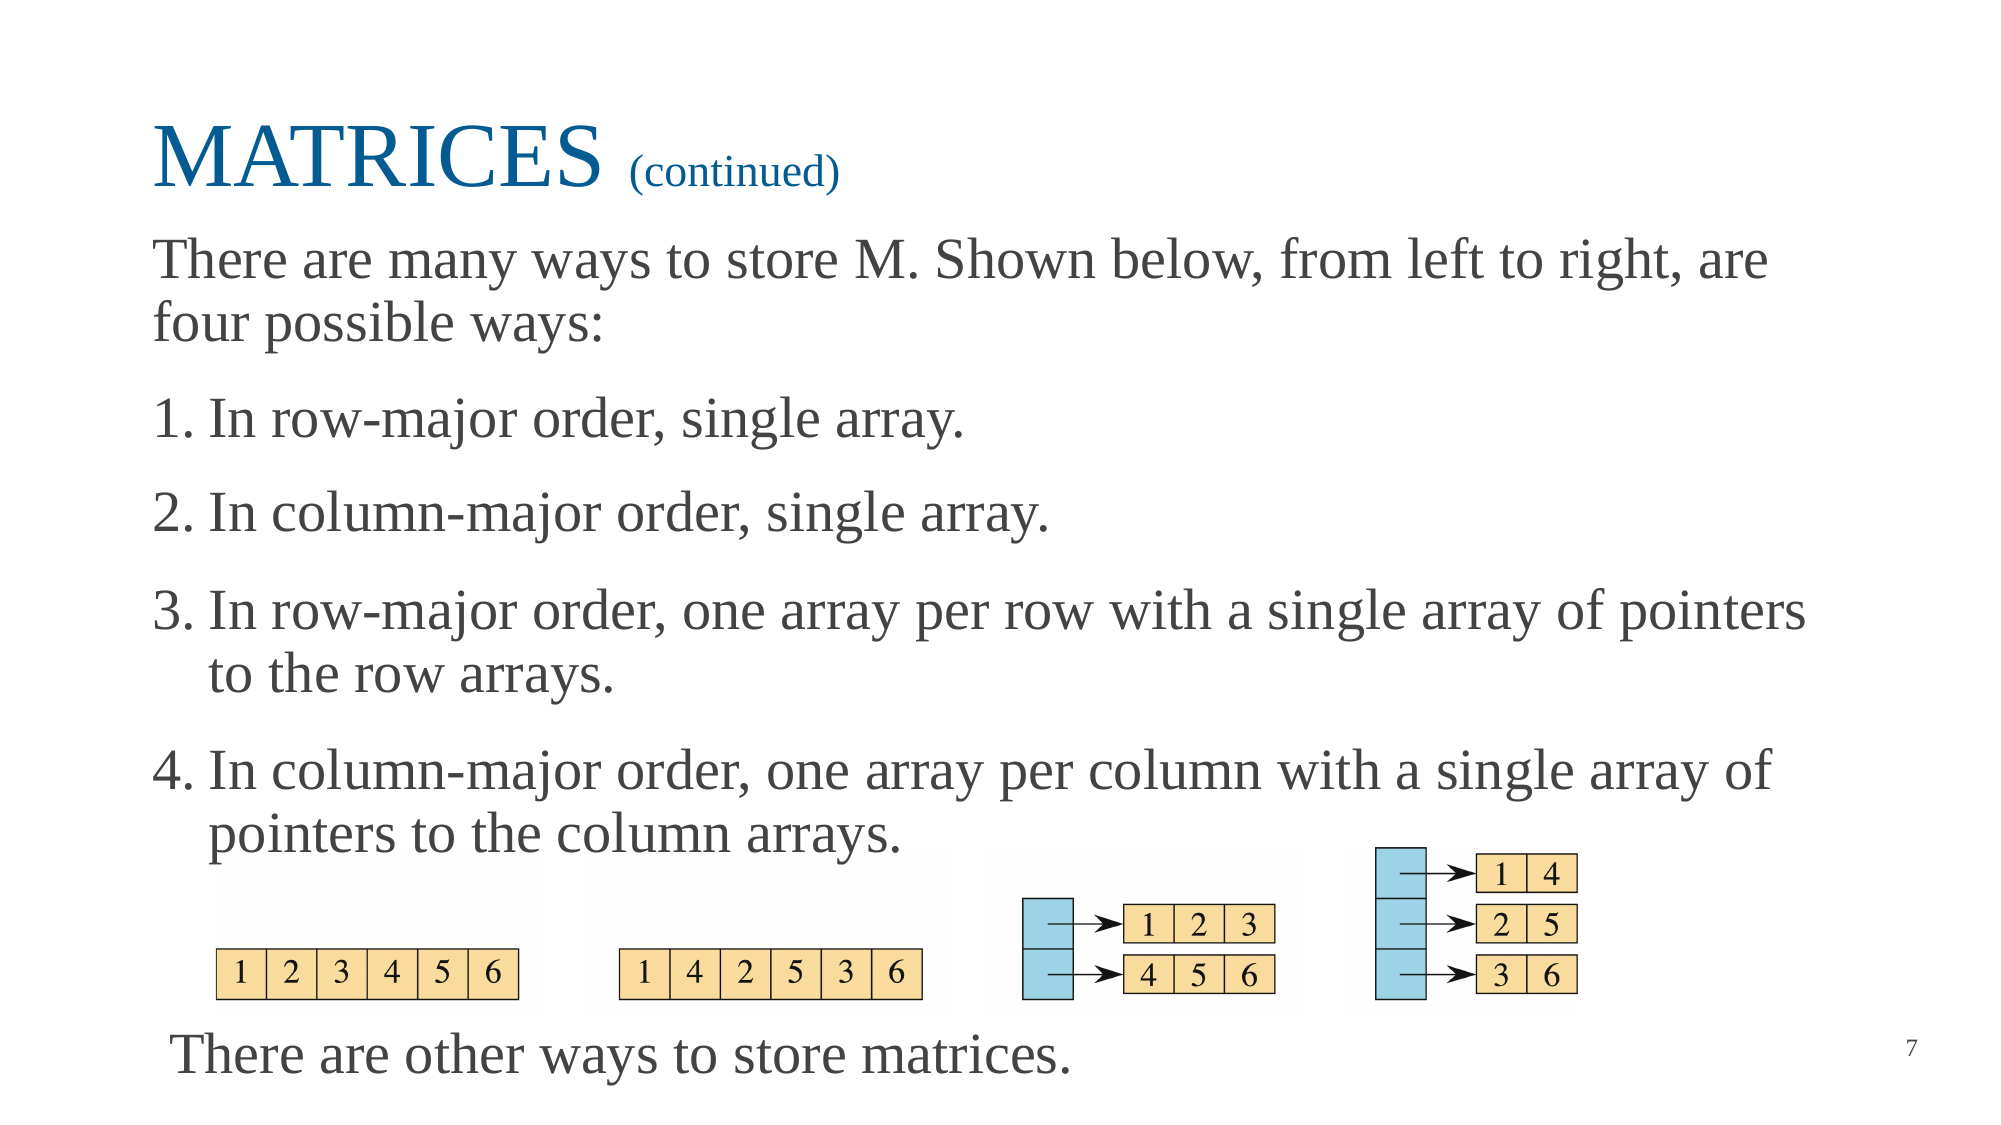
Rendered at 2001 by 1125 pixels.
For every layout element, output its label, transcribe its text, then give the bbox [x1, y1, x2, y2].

picture [1343, 847, 1578, 1016]
text_box In row-major order, single array. [137, 379, 1863, 474]
text_box In column-major order, one array per column with a single array of pointers to the column arrays. [137, 731, 1863, 917]
picture [215, 847, 546, 1016]
list There are many ways to store M. Shown below, from left to right, are four possible ways: [137, 220, 1863, 374]
text_box In column-major order, single array. [137, 474, 1863, 572]
text_box There are other ways to store matrices. [154, 1015, 1880, 1117]
title MATRICES (continued) [137, 48, 1863, 220]
picture [987, 847, 1306, 1016]
picture [583, 847, 950, 1016]
text_box In row-major order, one array per row with a single array of pointers to the row arrays. [137, 572, 1863, 731]
slide_number 7 [1880, 1016, 1934, 1077]
